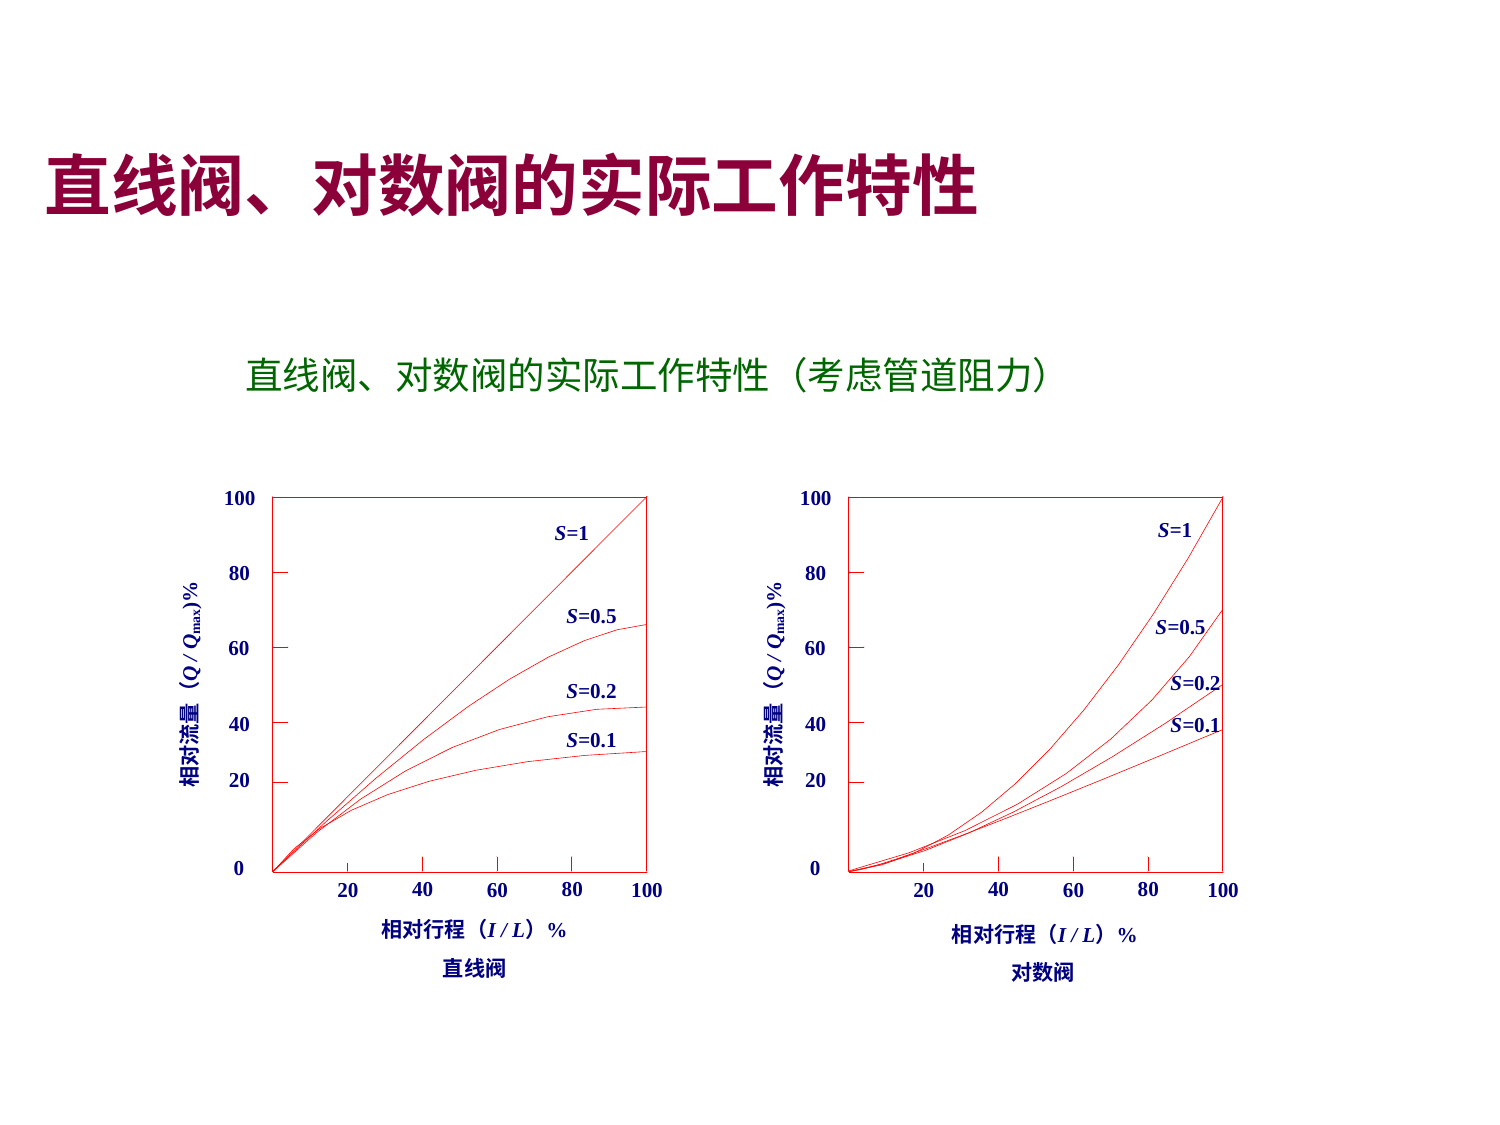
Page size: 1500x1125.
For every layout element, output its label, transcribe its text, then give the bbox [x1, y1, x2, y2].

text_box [159, 467, 1270, 1005]
title 直线阀、对数阀的实际工作特性 [29, 89, 1380, 278]
text_box 直线阀、对数阀的实际工作特性（考虑管道阻力） [230, 344, 1129, 404]
